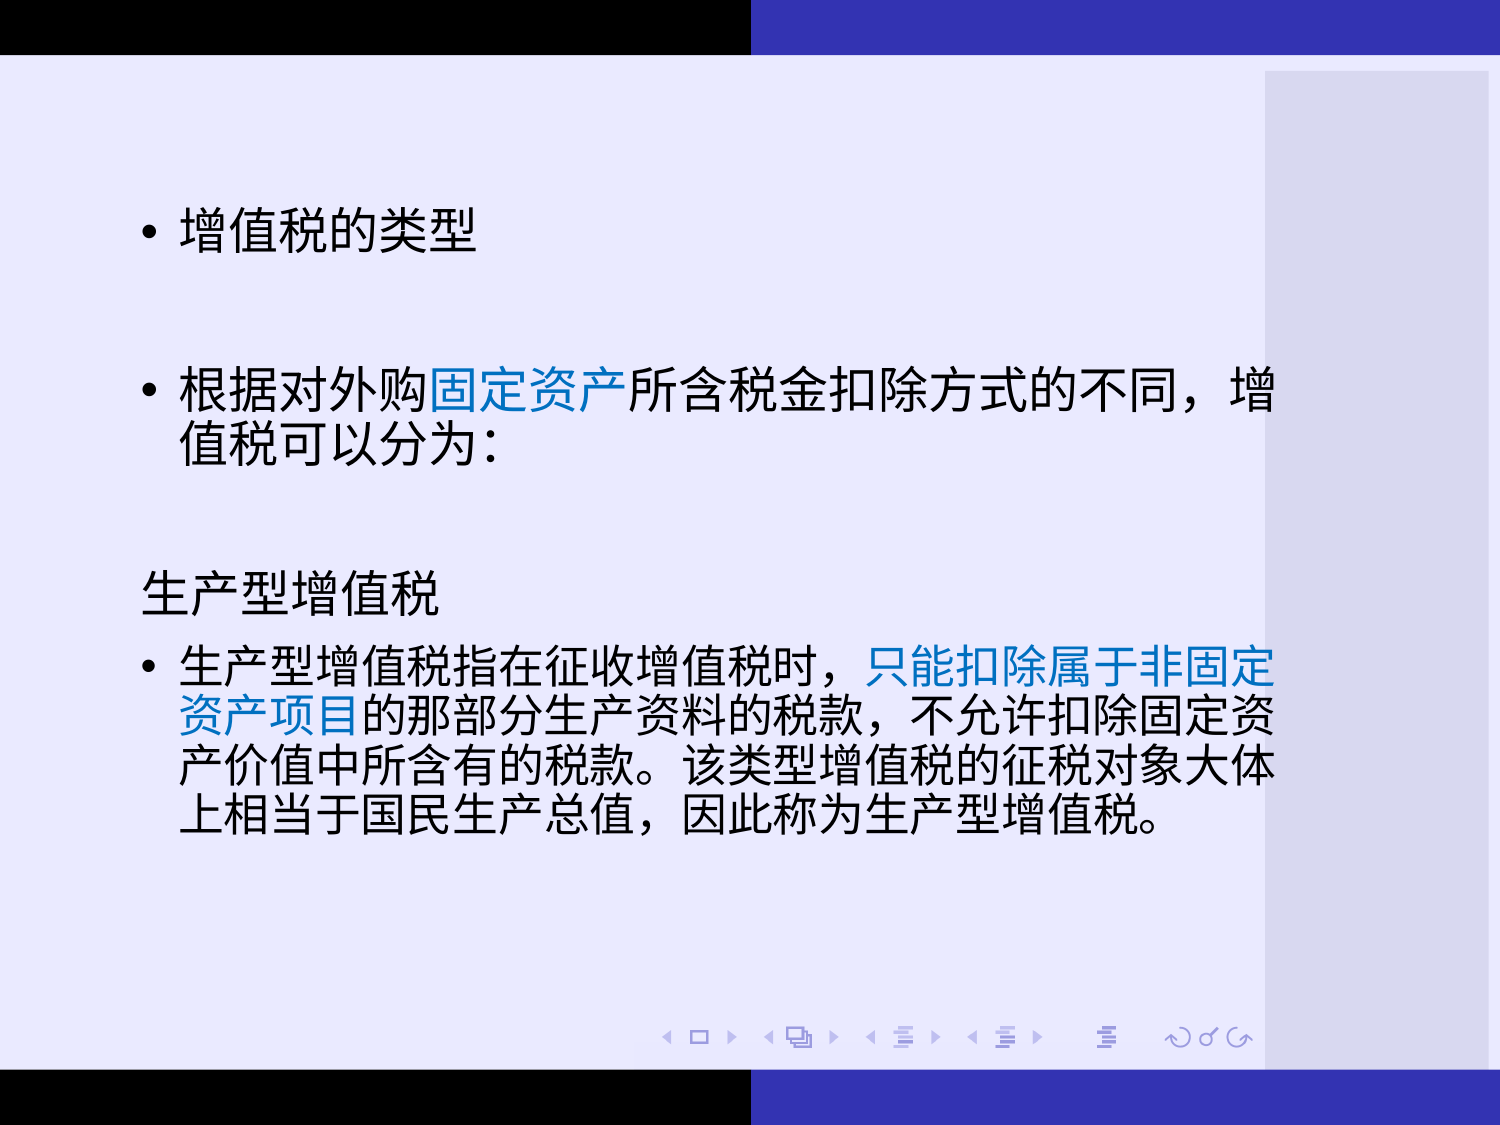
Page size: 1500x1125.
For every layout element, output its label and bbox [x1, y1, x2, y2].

text_box [0, 0, 1500, 1125]
